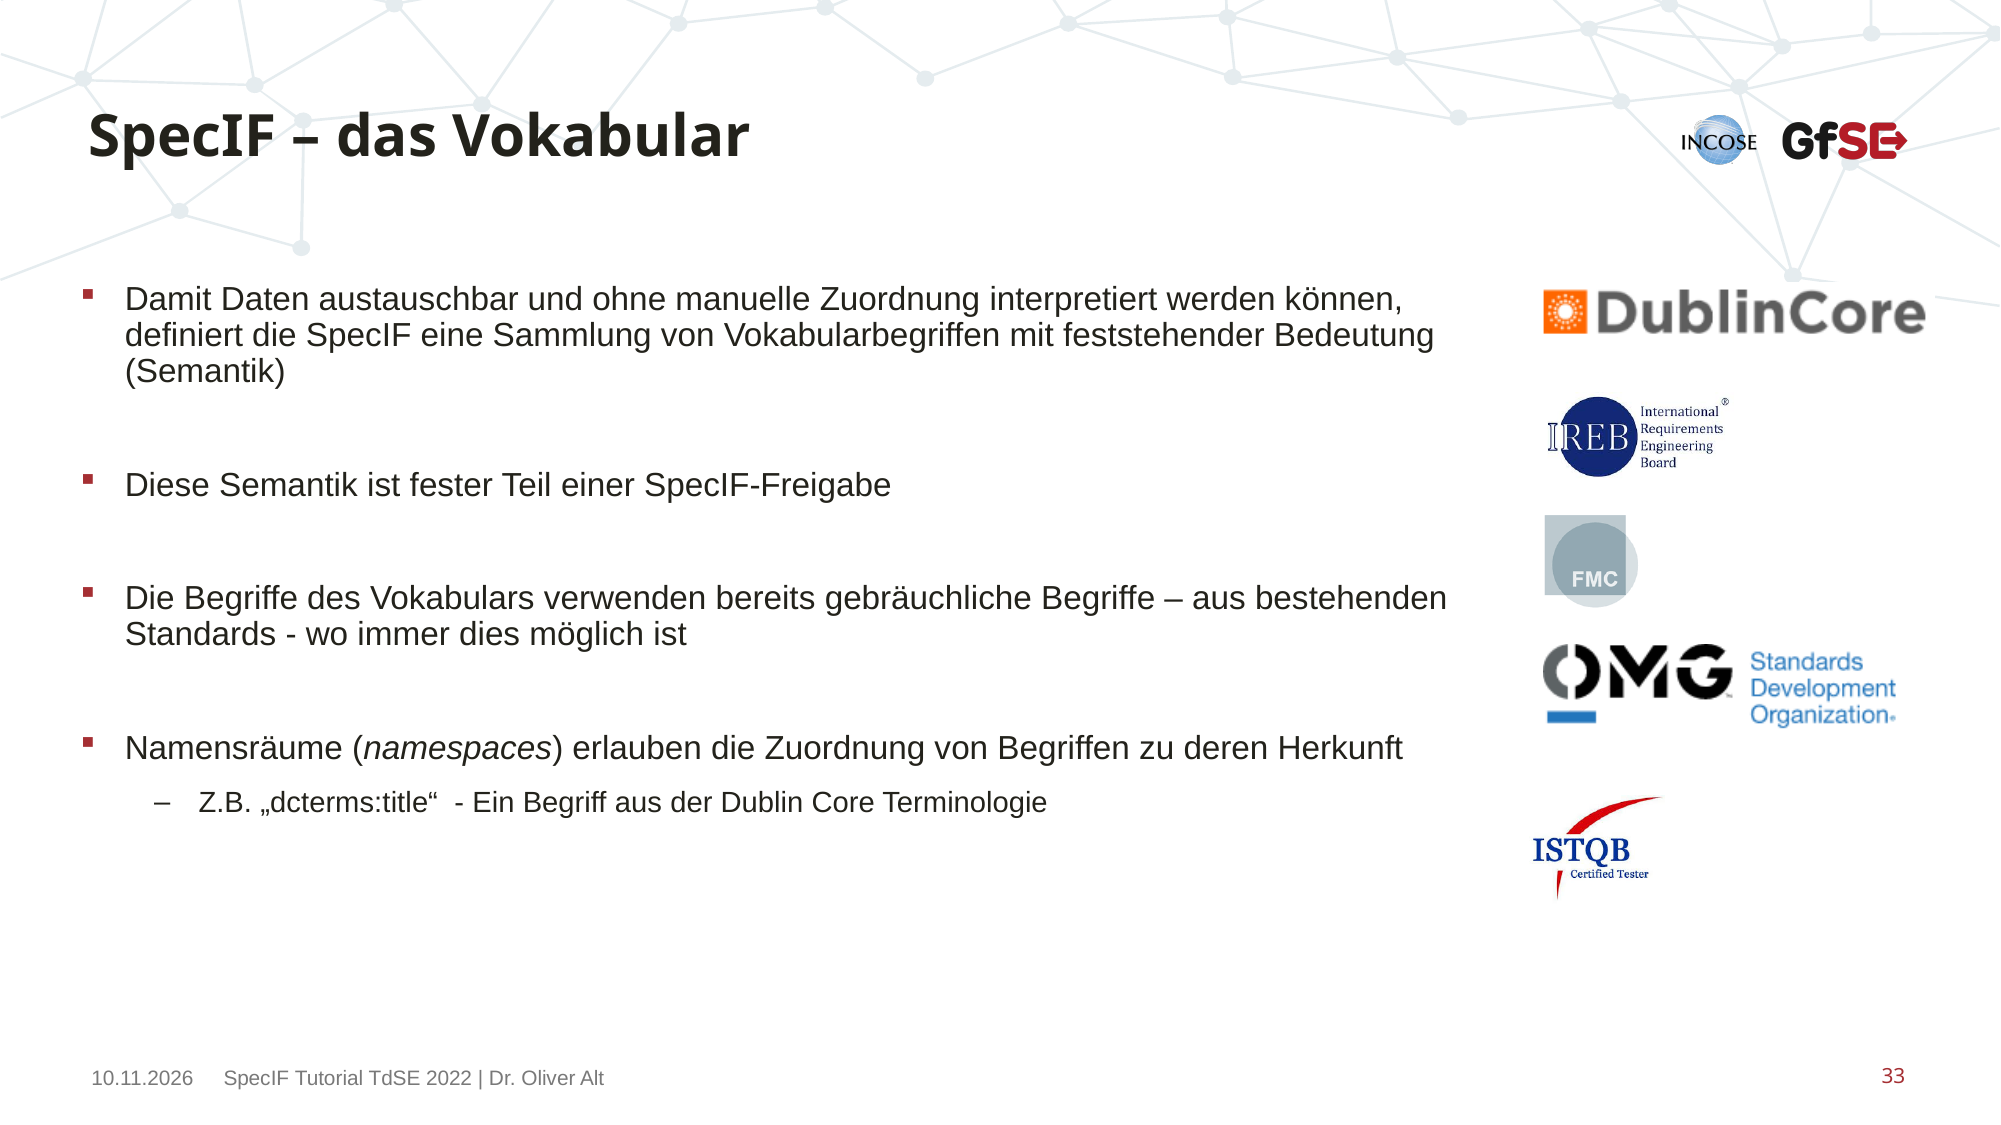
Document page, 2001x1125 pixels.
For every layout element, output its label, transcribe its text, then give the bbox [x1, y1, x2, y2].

picture [1532, 281, 1935, 345]
picture [1543, 644, 1910, 733]
picture [1543, 513, 1640, 609]
slide_number 33 [1881, 1059, 1912, 1095]
title SpecIF – das Vokabular [88, 106, 1912, 213]
picture [1519, 795, 1665, 910]
picture [1537, 392, 1735, 481]
list Damit Daten austauschbar und ohne manuelle Zuordnung interpretiert werden können, definiert die SpecIF eine Sammlung von Vokabularbegriffen mit feststehender Bedeutung (Semantik) Diese Semantik ist fester Teil einer SpecIF-Freigabe Die Begriffe des Vokabulars verwenden bereits gebräuchliche Begriffe – aus bestehenden Standards - wo immer dies möglich ist Namensräume (namespaces) erlauben die Zuordnung von Begriffen zu deren Herkunft Z.B. „dcterms:title“ - Ein Begriff aus der Dublin Core Terminologie [80, 282, 1520, 1095]
